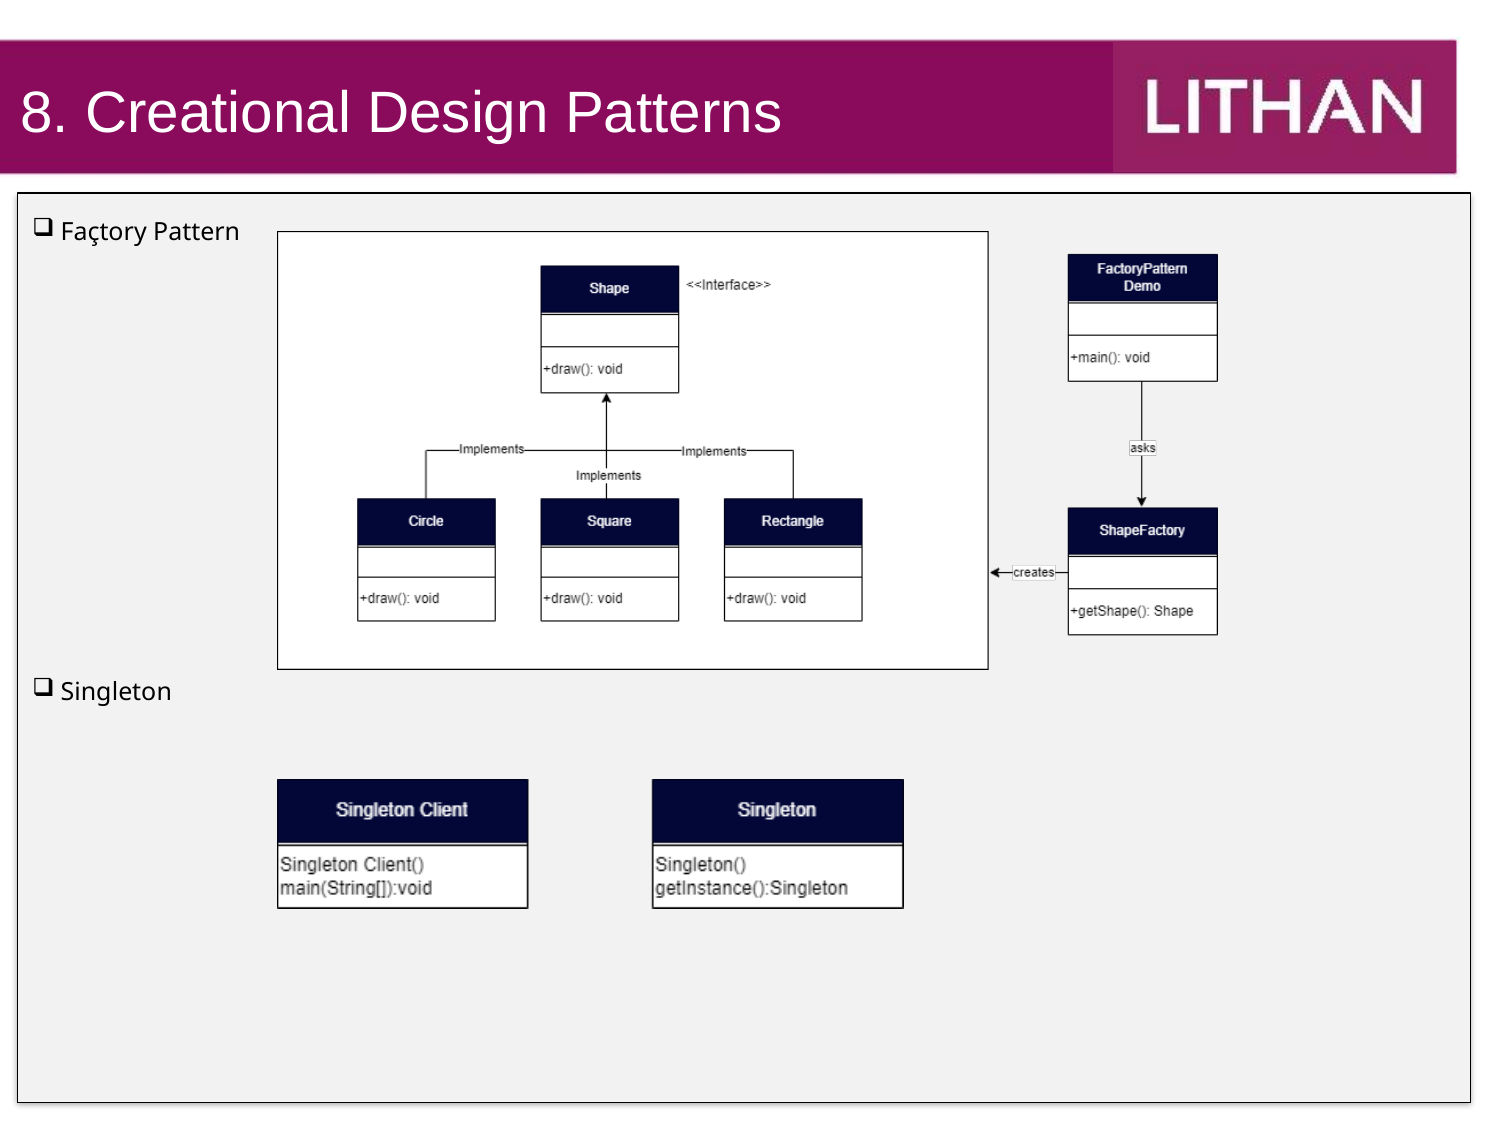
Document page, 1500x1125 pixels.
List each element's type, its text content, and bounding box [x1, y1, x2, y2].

picture [277, 779, 904, 909]
picture [277, 231, 1218, 670]
text_box 8. Creational Design Patterns [5, 66, 1104, 152]
text_box Façtory Pattern Singleton [17, 192, 1471, 1103]
text_box [29, 255, 703, 870]
picture [0, 37, 1460, 178]
